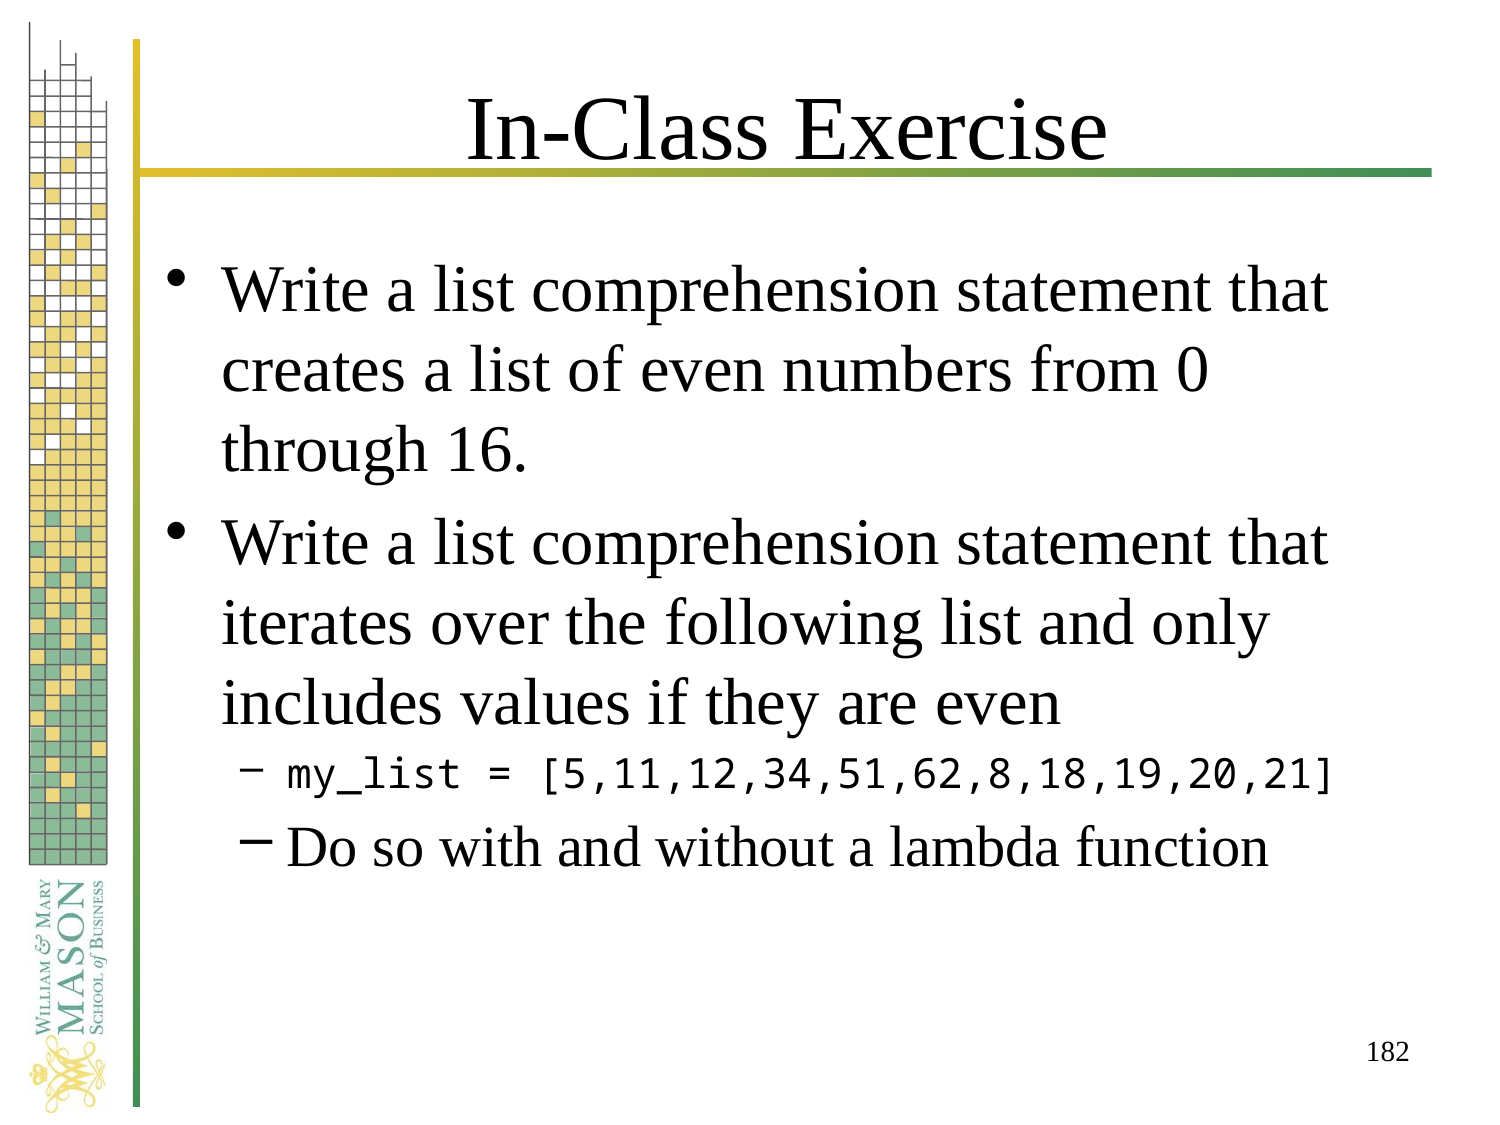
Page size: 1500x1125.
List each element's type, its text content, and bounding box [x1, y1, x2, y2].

title In-Class Exercise [150, 45, 1425, 200]
title Naming Variables [29, 879, 107, 1113]
slide_number 182 [1048, 1024, 1426, 1103]
list Write a list comprehension statement that creates a list of even numbers from 0 through 16. Write a list comprehension statement that iterates over the following list and only includes values if they are even my_list = [5,11,12,34,51,62,8,18,19,20,21] Do so with and without a lambda function [150, 237, 1439, 1005]
